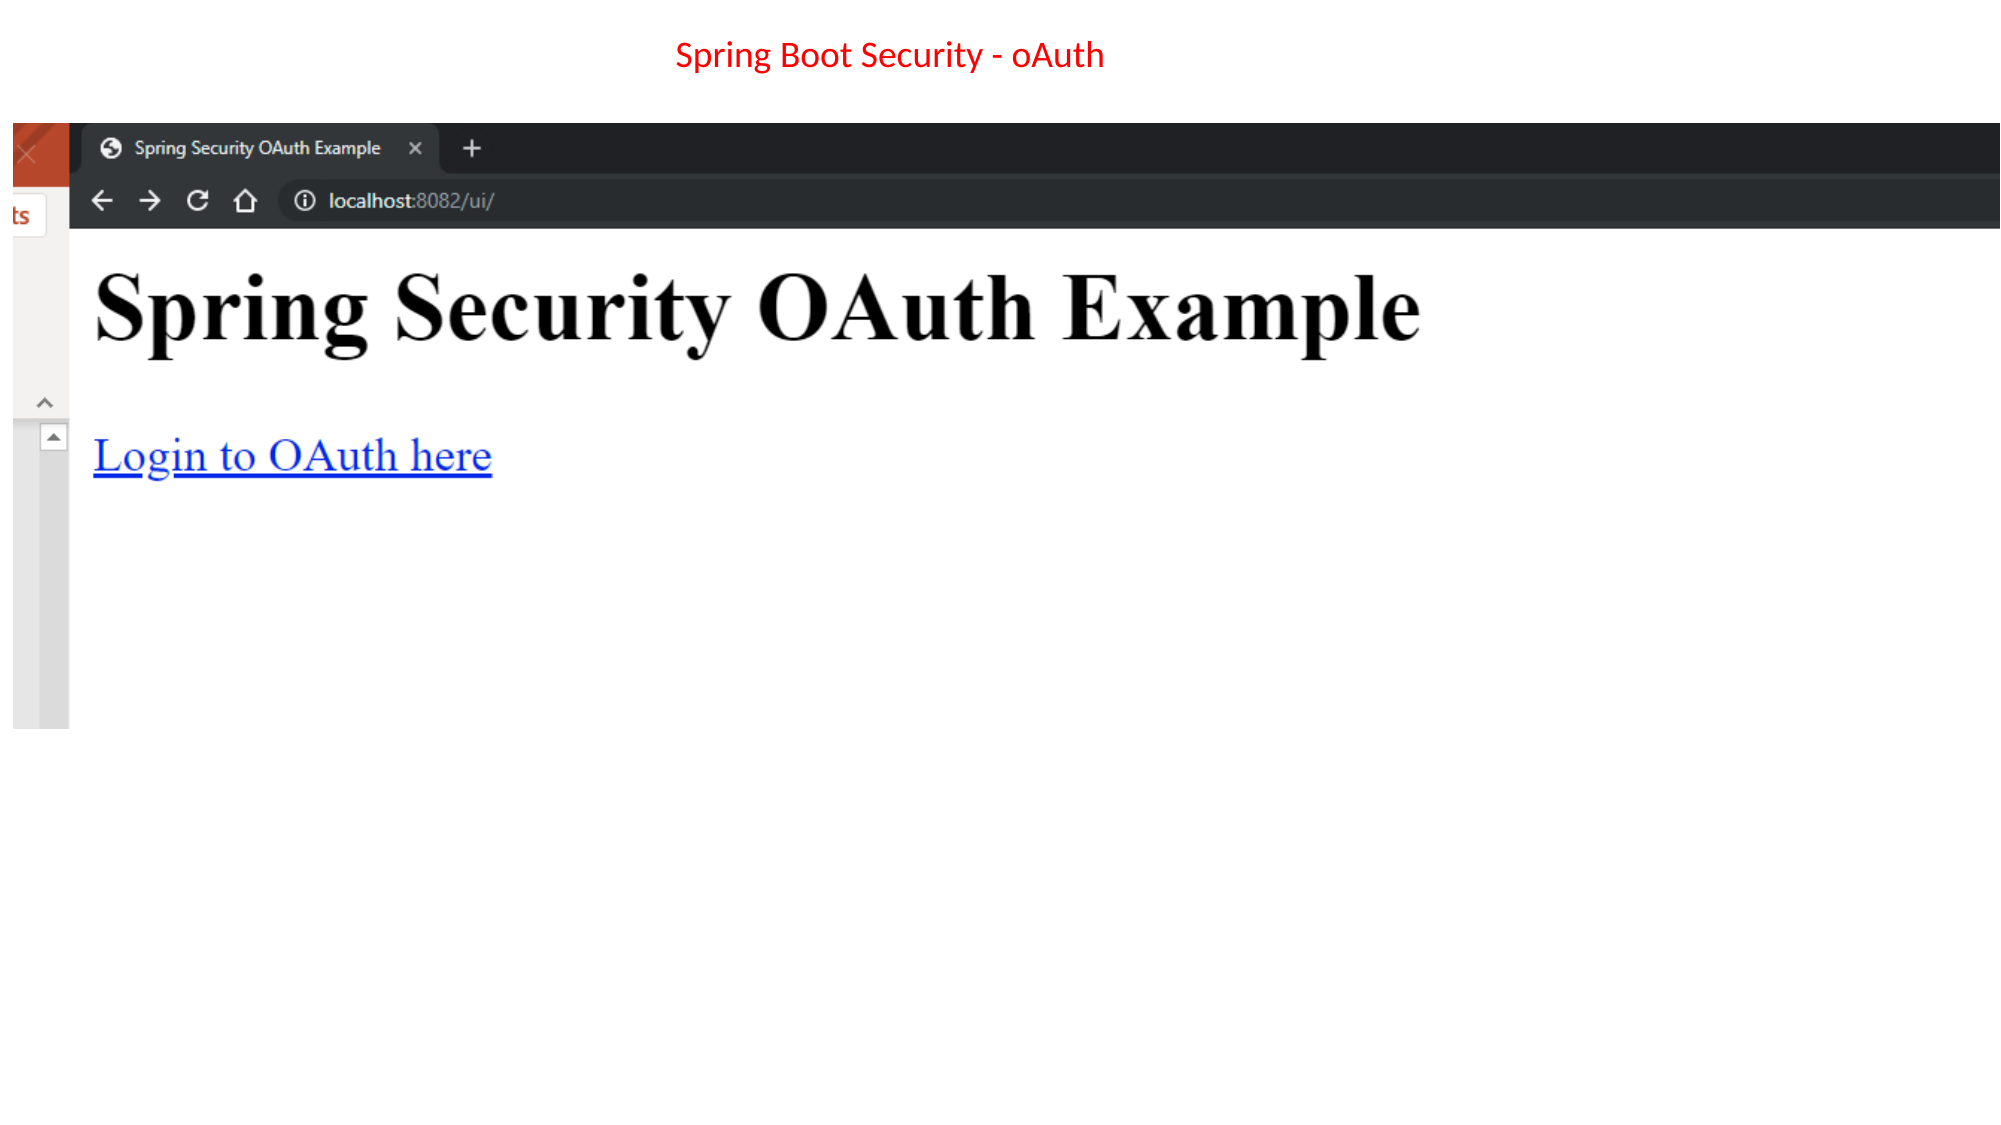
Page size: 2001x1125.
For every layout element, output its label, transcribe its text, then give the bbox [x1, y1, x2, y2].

picture [13, 123, 2000, 729]
text_box Spring Boot Security - oAuth [368, 16, 1413, 88]
